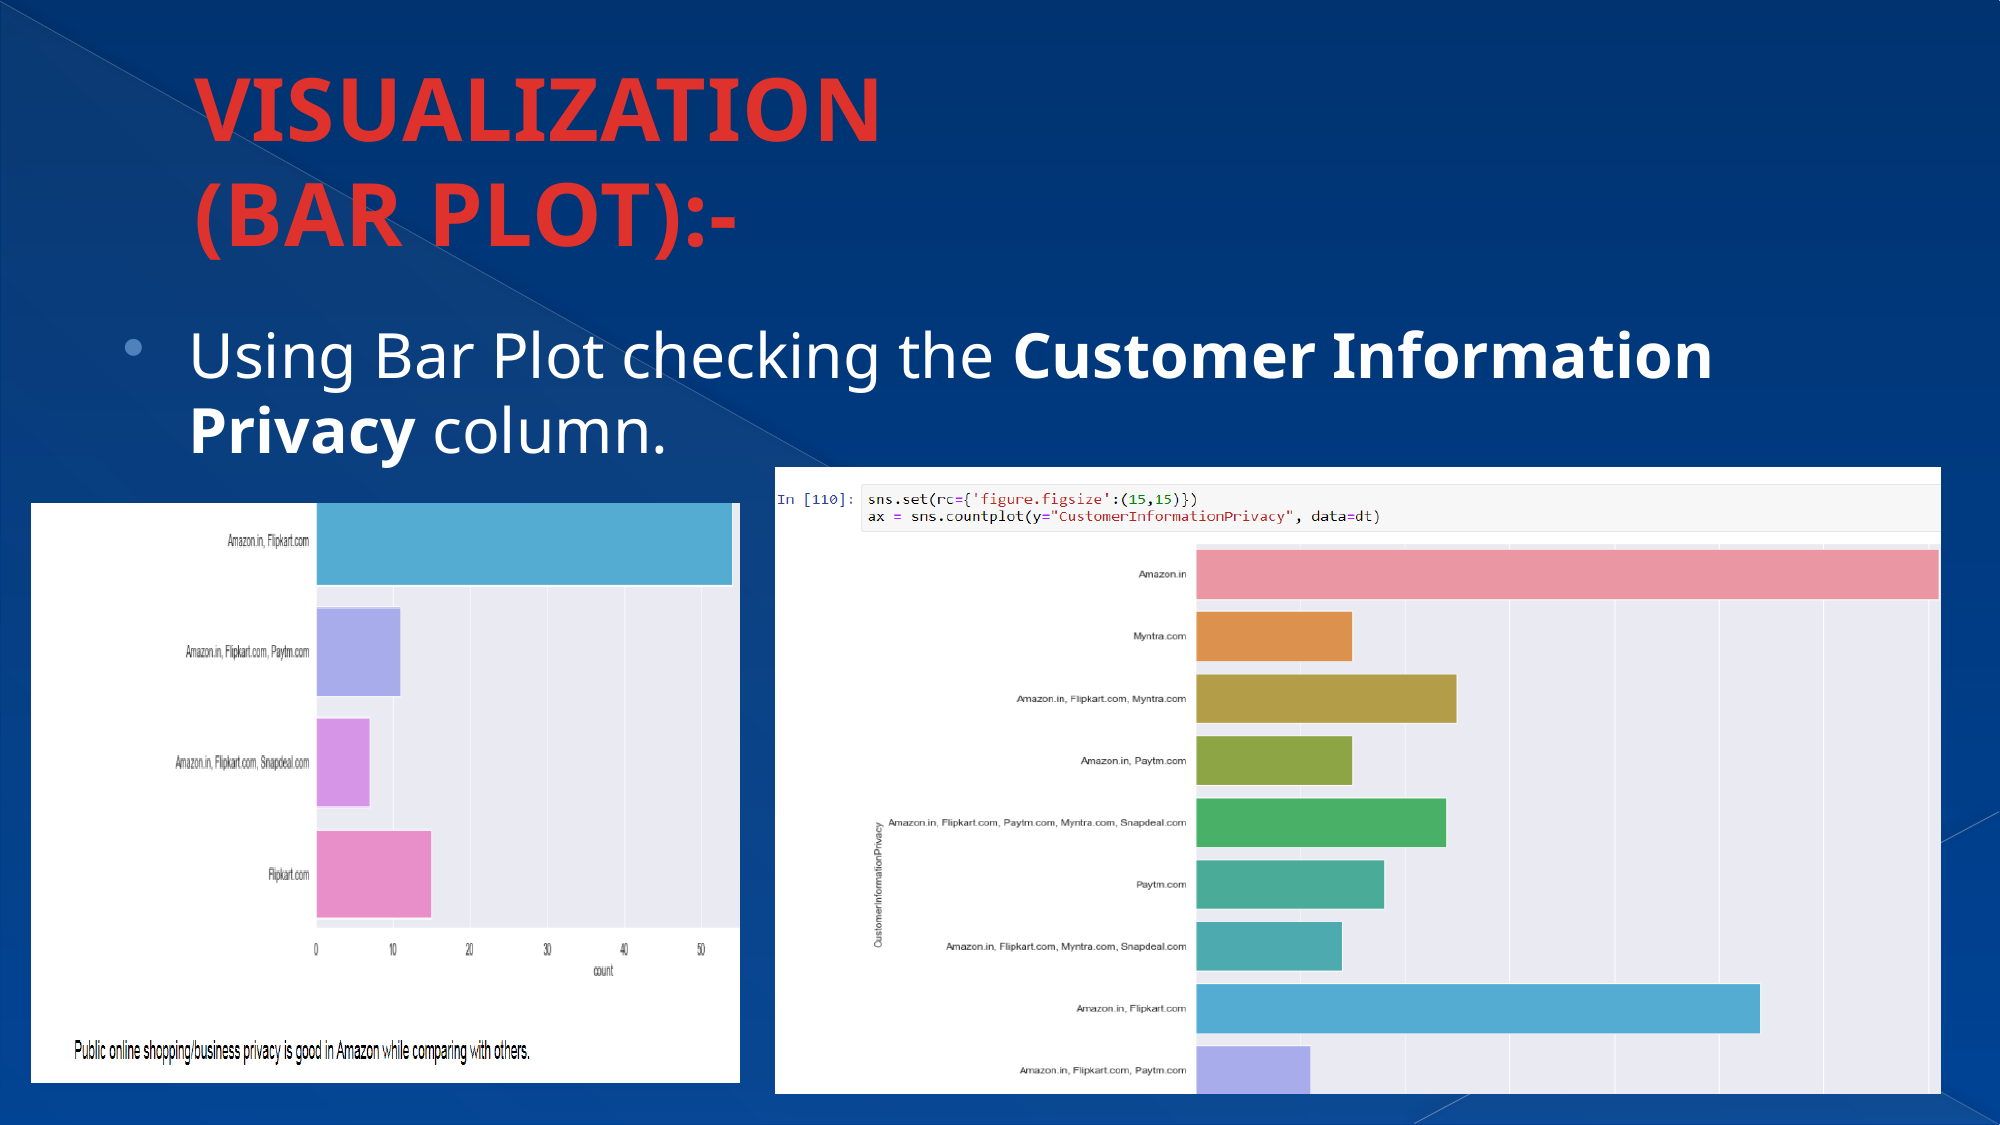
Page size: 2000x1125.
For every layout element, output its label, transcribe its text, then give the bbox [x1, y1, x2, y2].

title VISUALIZATION (BAR PLOT):- [99, 43, 1900, 274]
picture [30, 503, 741, 1083]
list Using Bar Plot checking the Customer Information Privacy column. [99, 308, 1900, 1059]
picture [775, 467, 1942, 1095]
